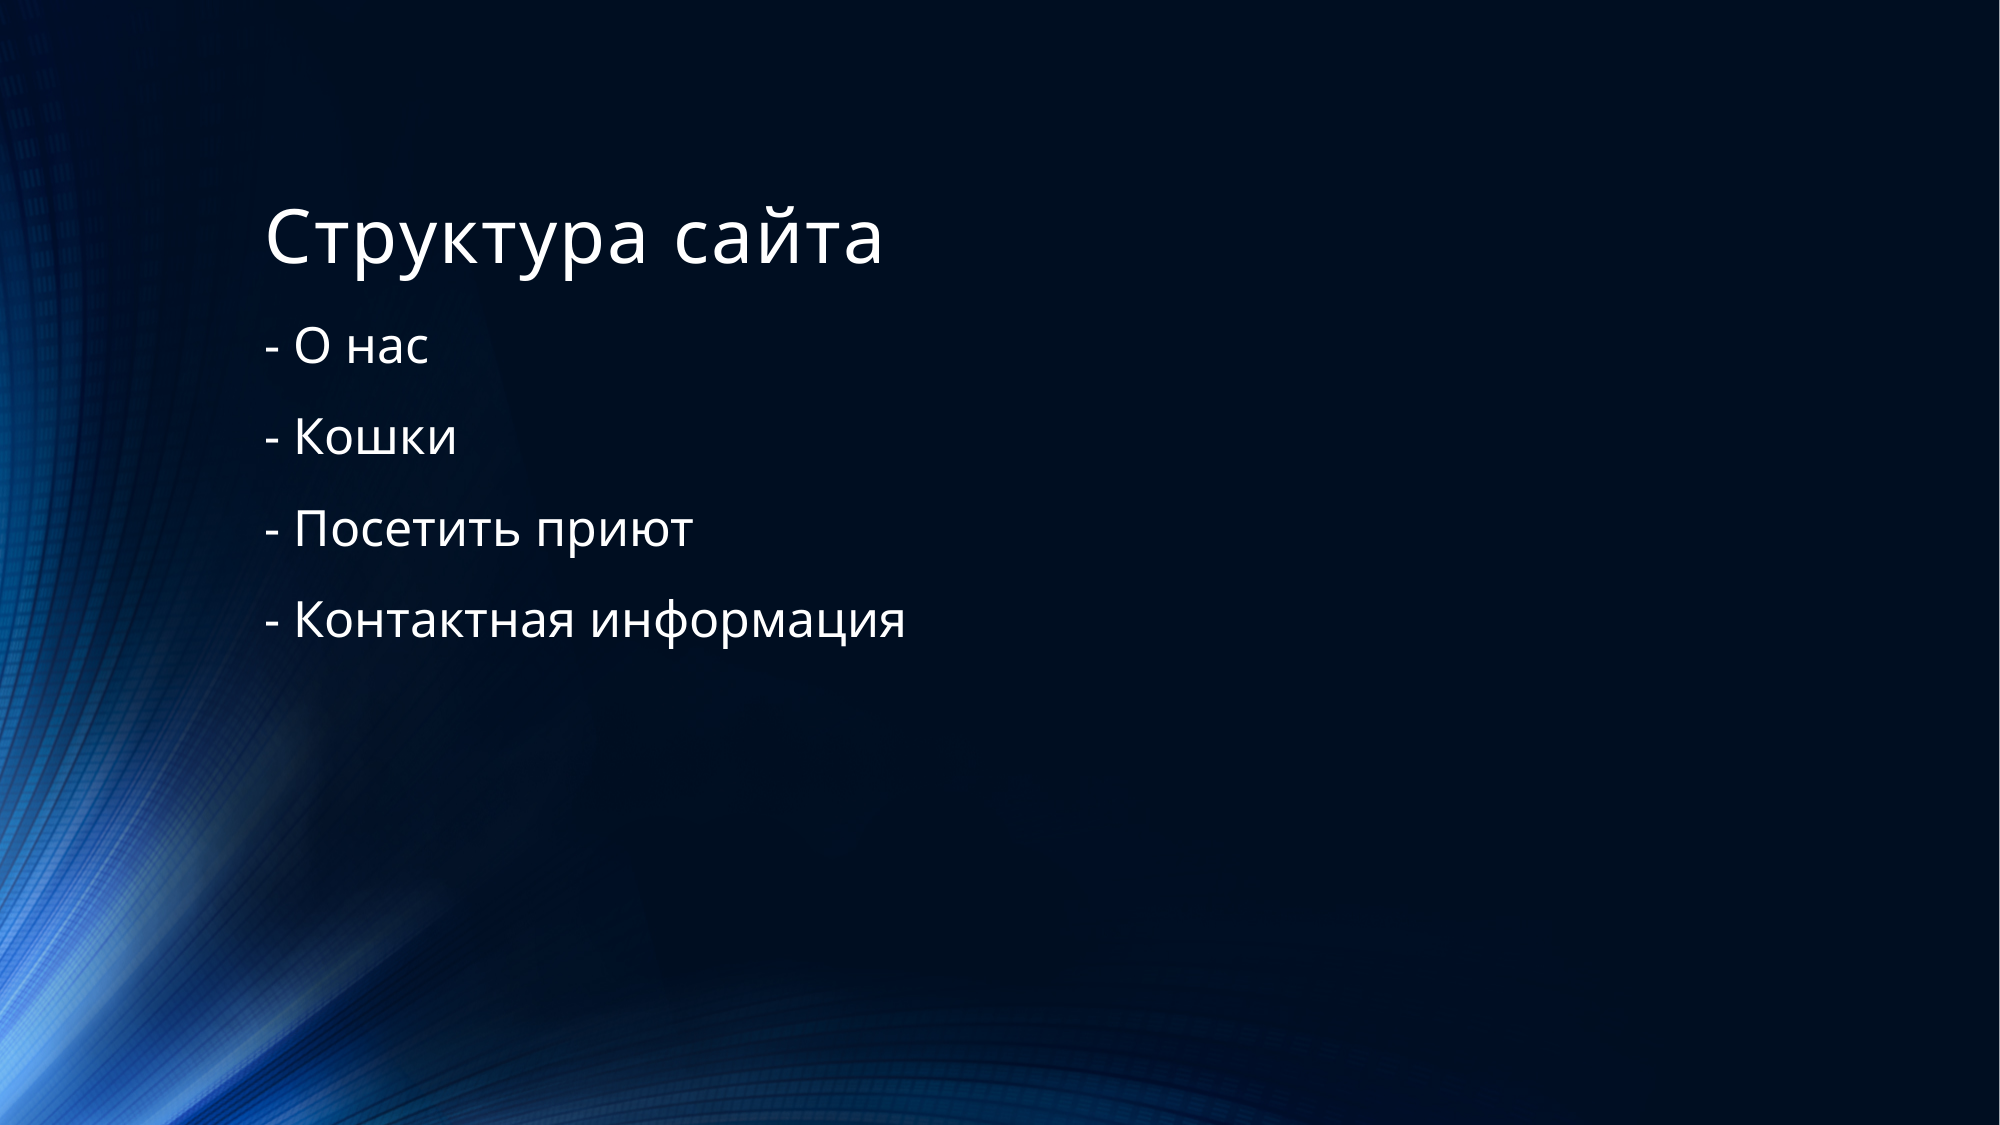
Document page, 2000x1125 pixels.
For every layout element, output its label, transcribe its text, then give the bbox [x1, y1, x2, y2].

title Структура сайта [249, 62, 1750, 288]
picture [0, 0, 2000, 1125]
list - О нас - Кошки - Посетить приют - Контактная информация [249, 312, 1749, 988]
